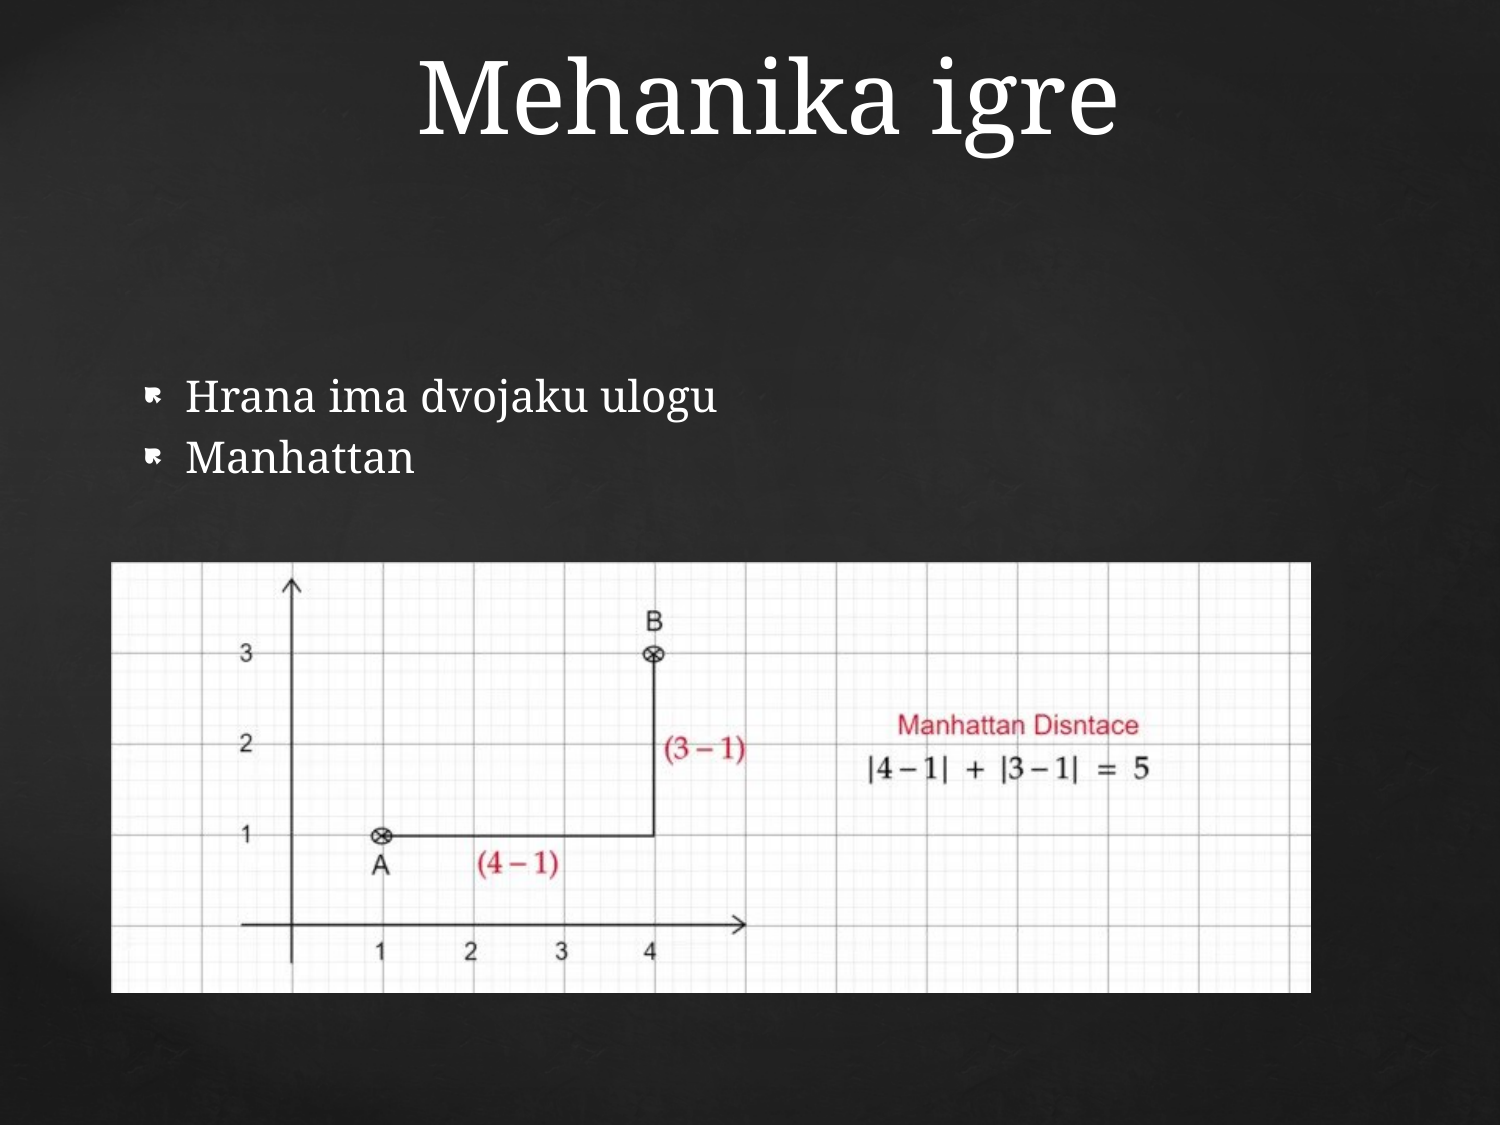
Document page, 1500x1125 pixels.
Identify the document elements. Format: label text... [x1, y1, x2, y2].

list Hrana ima dvojaku ulogu Manhattan [125, 262, 775, 558]
title Mehanika igre [150, 12, 1388, 163]
picture [110, 561, 1312, 993]
